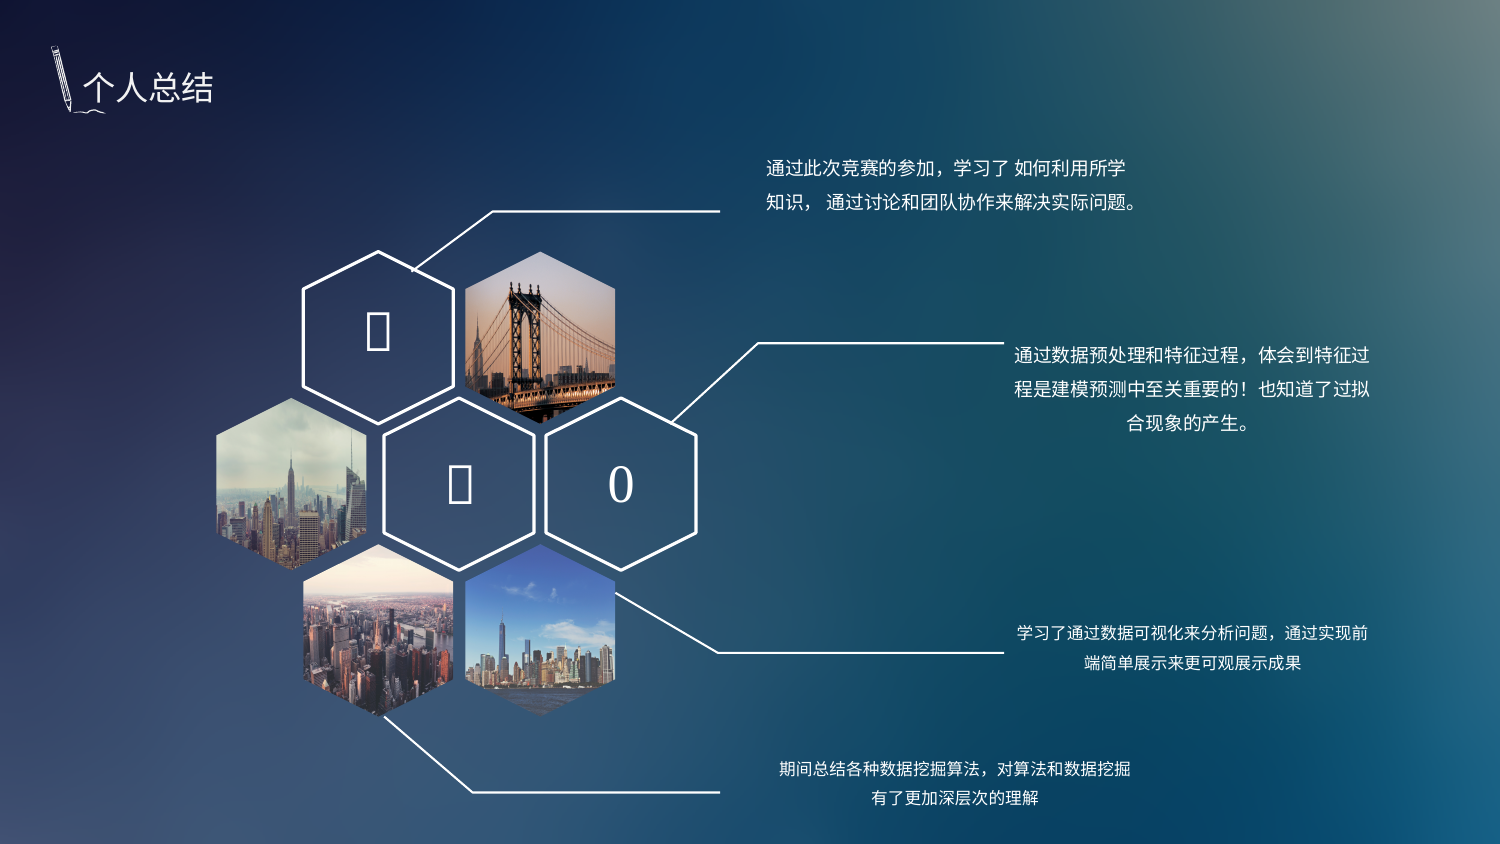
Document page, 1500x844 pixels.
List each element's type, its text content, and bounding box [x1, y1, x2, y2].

text_box [465, 544, 616, 717]
text_box 通过此次竞赛的参加，学习了 如何利用所学知识， 通过讨论和团队协作来解决实际问题。 [749, 138, 1143, 221]
text_box 期间总结各种数据挖掘算法，对算法和数据挖掘有了更加深层次的理解 [758, 741, 1152, 816]
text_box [303, 251, 454, 424]
text_box [384, 716, 721, 793]
text_box [439, 211, 721, 264]
text_box [696, 343, 996, 418]
text_box [216, 397, 367, 571]
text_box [384, 397, 535, 571]
text_box [465, 251, 616, 424]
text_box 个人总结 [67, 59, 357, 115]
text_box [615, 592, 1005, 653]
text_box 通过数据预处理和特征过程，体会到特征过程是建模预测中至关重要的！也知道了过拟合现象的产生。 [996, 325, 1389, 442]
text_box 学习了通过数据可视化来分析问题，通过实现前端简单展示来更可观展示成果 [996, 605, 1389, 681]
text_box [303, 544, 454, 717]
picture [0, 0, 1500, 844]
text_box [545, 397, 696, 571]
